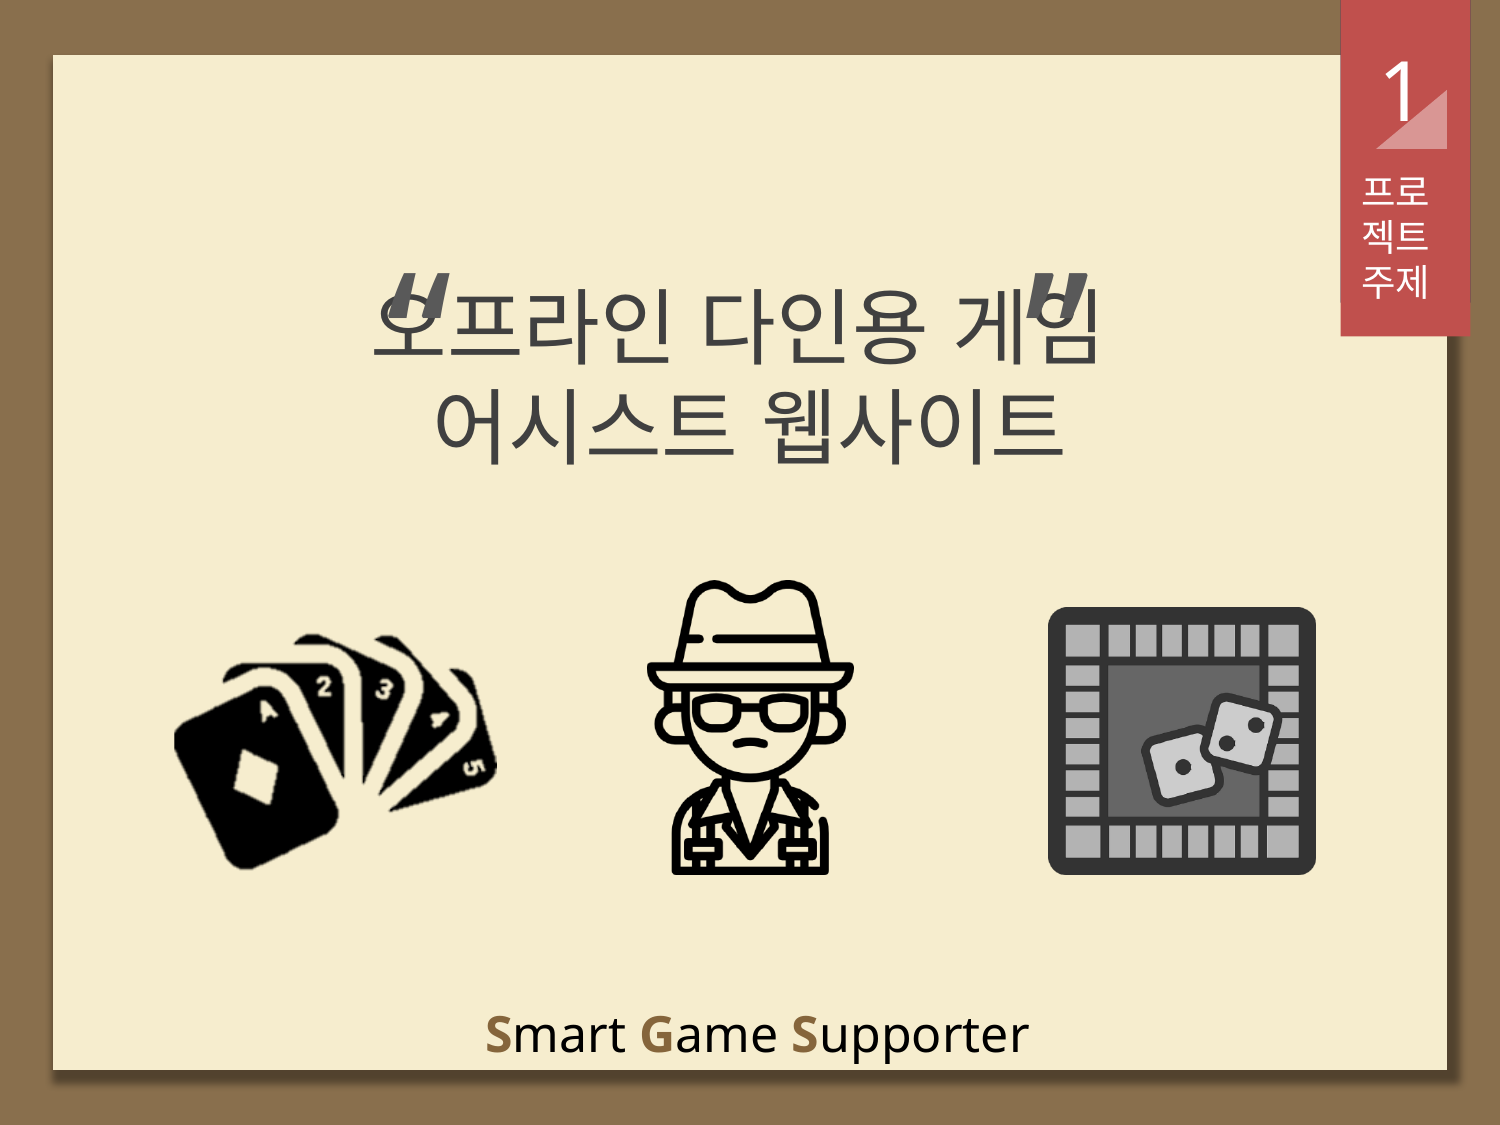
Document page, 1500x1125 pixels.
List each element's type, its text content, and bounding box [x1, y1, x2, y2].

text_box [51, 52, 1449, 1072]
text_box 프로 젝트 주제 [1346, 161, 1465, 311]
text_box [0, 0, 1500, 1125]
text_box 오프라인 다인용 게임 어시스트 웹사이트 [356, 268, 1144, 483]
text_box [1338, 0, 1473, 338]
picture [1047, 607, 1316, 875]
text_box Smart Game Supporter [470, 994, 1045, 1070]
picture [173, 590, 497, 914]
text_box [1363, 30, 1459, 150]
text_box “ ” [372, 213, 1107, 449]
picture [602, 579, 898, 876]
